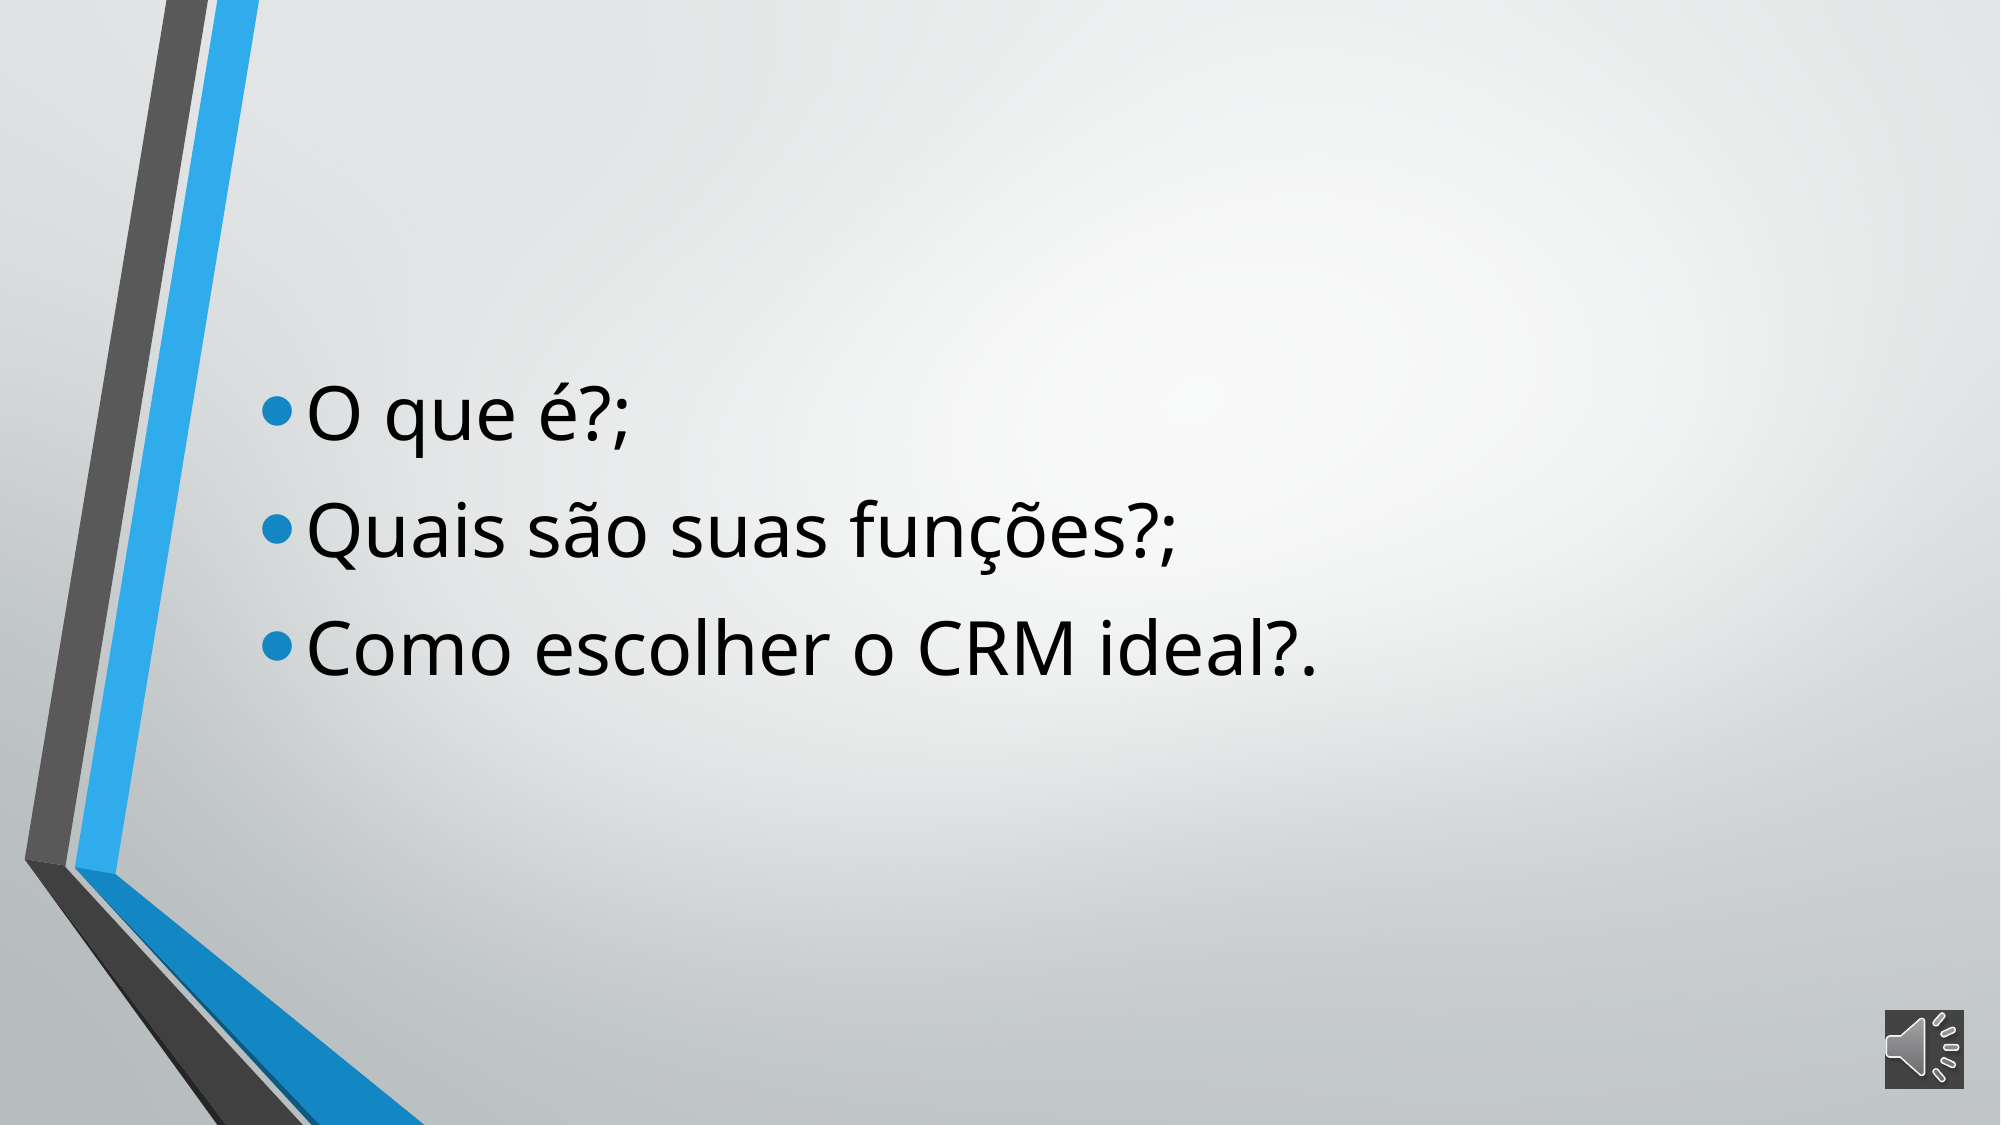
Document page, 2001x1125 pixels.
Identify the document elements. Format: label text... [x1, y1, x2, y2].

list O que é?; Quais são suas funções?; Como escolher o CRM ideal?. [243, 187, 1887, 950]
picture [1884, 1009, 1965, 1090]
